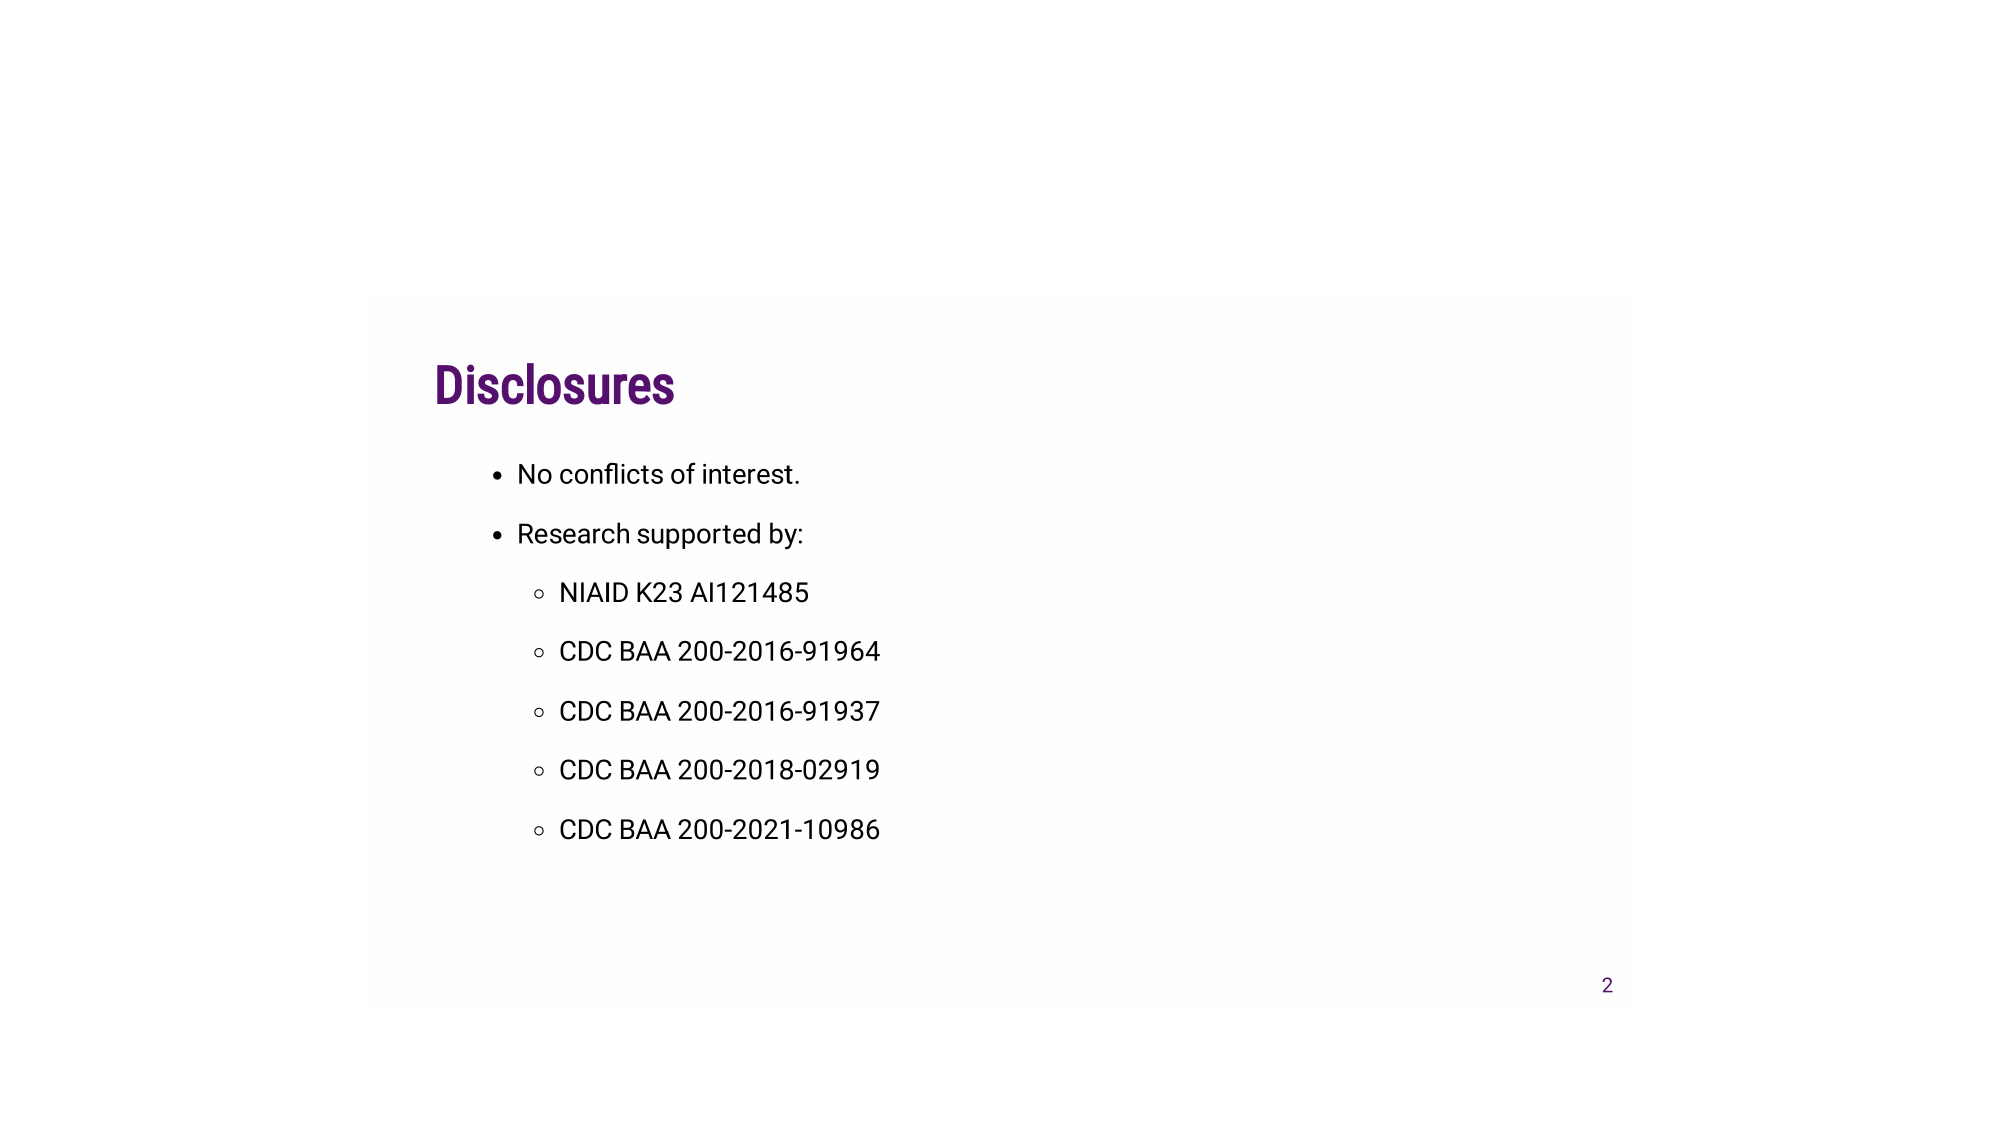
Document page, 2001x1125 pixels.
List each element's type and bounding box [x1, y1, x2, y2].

picture [366, 297, 1634, 1011]
